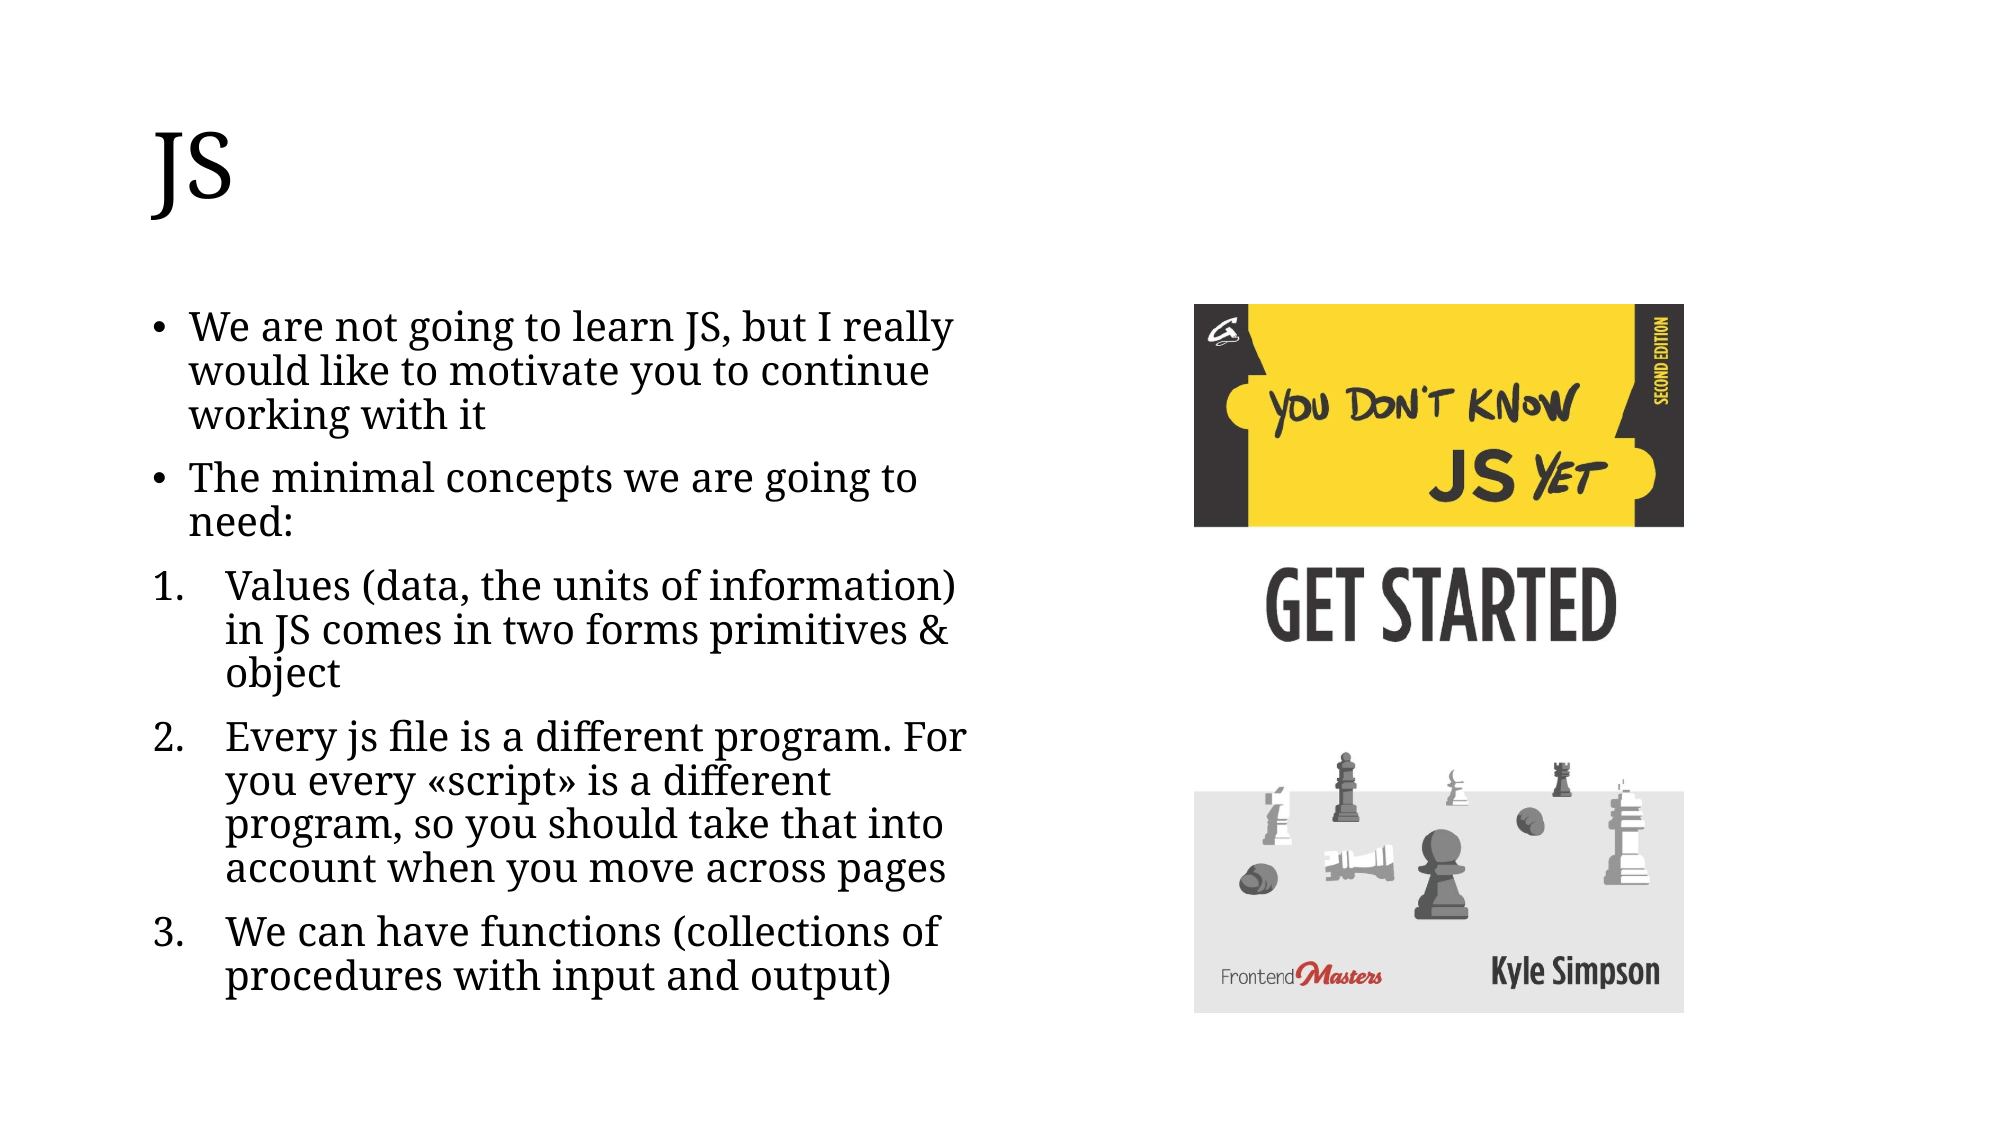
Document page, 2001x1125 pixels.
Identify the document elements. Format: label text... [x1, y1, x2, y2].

list We are not going to learn JS, but I really would like to motivate you to continue working with it The minimal concepts we are going to need: Values (data, the units of information) in JS comes in two forms primitives & object Every js file is a different program. For you every «script» is a different program, so you should take that into account when you move across pages We can have functions (collections of procedures with input and output) [137, 299, 988, 1014]
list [1191, 298, 1684, 1014]
title JS [137, 59, 1863, 278]
